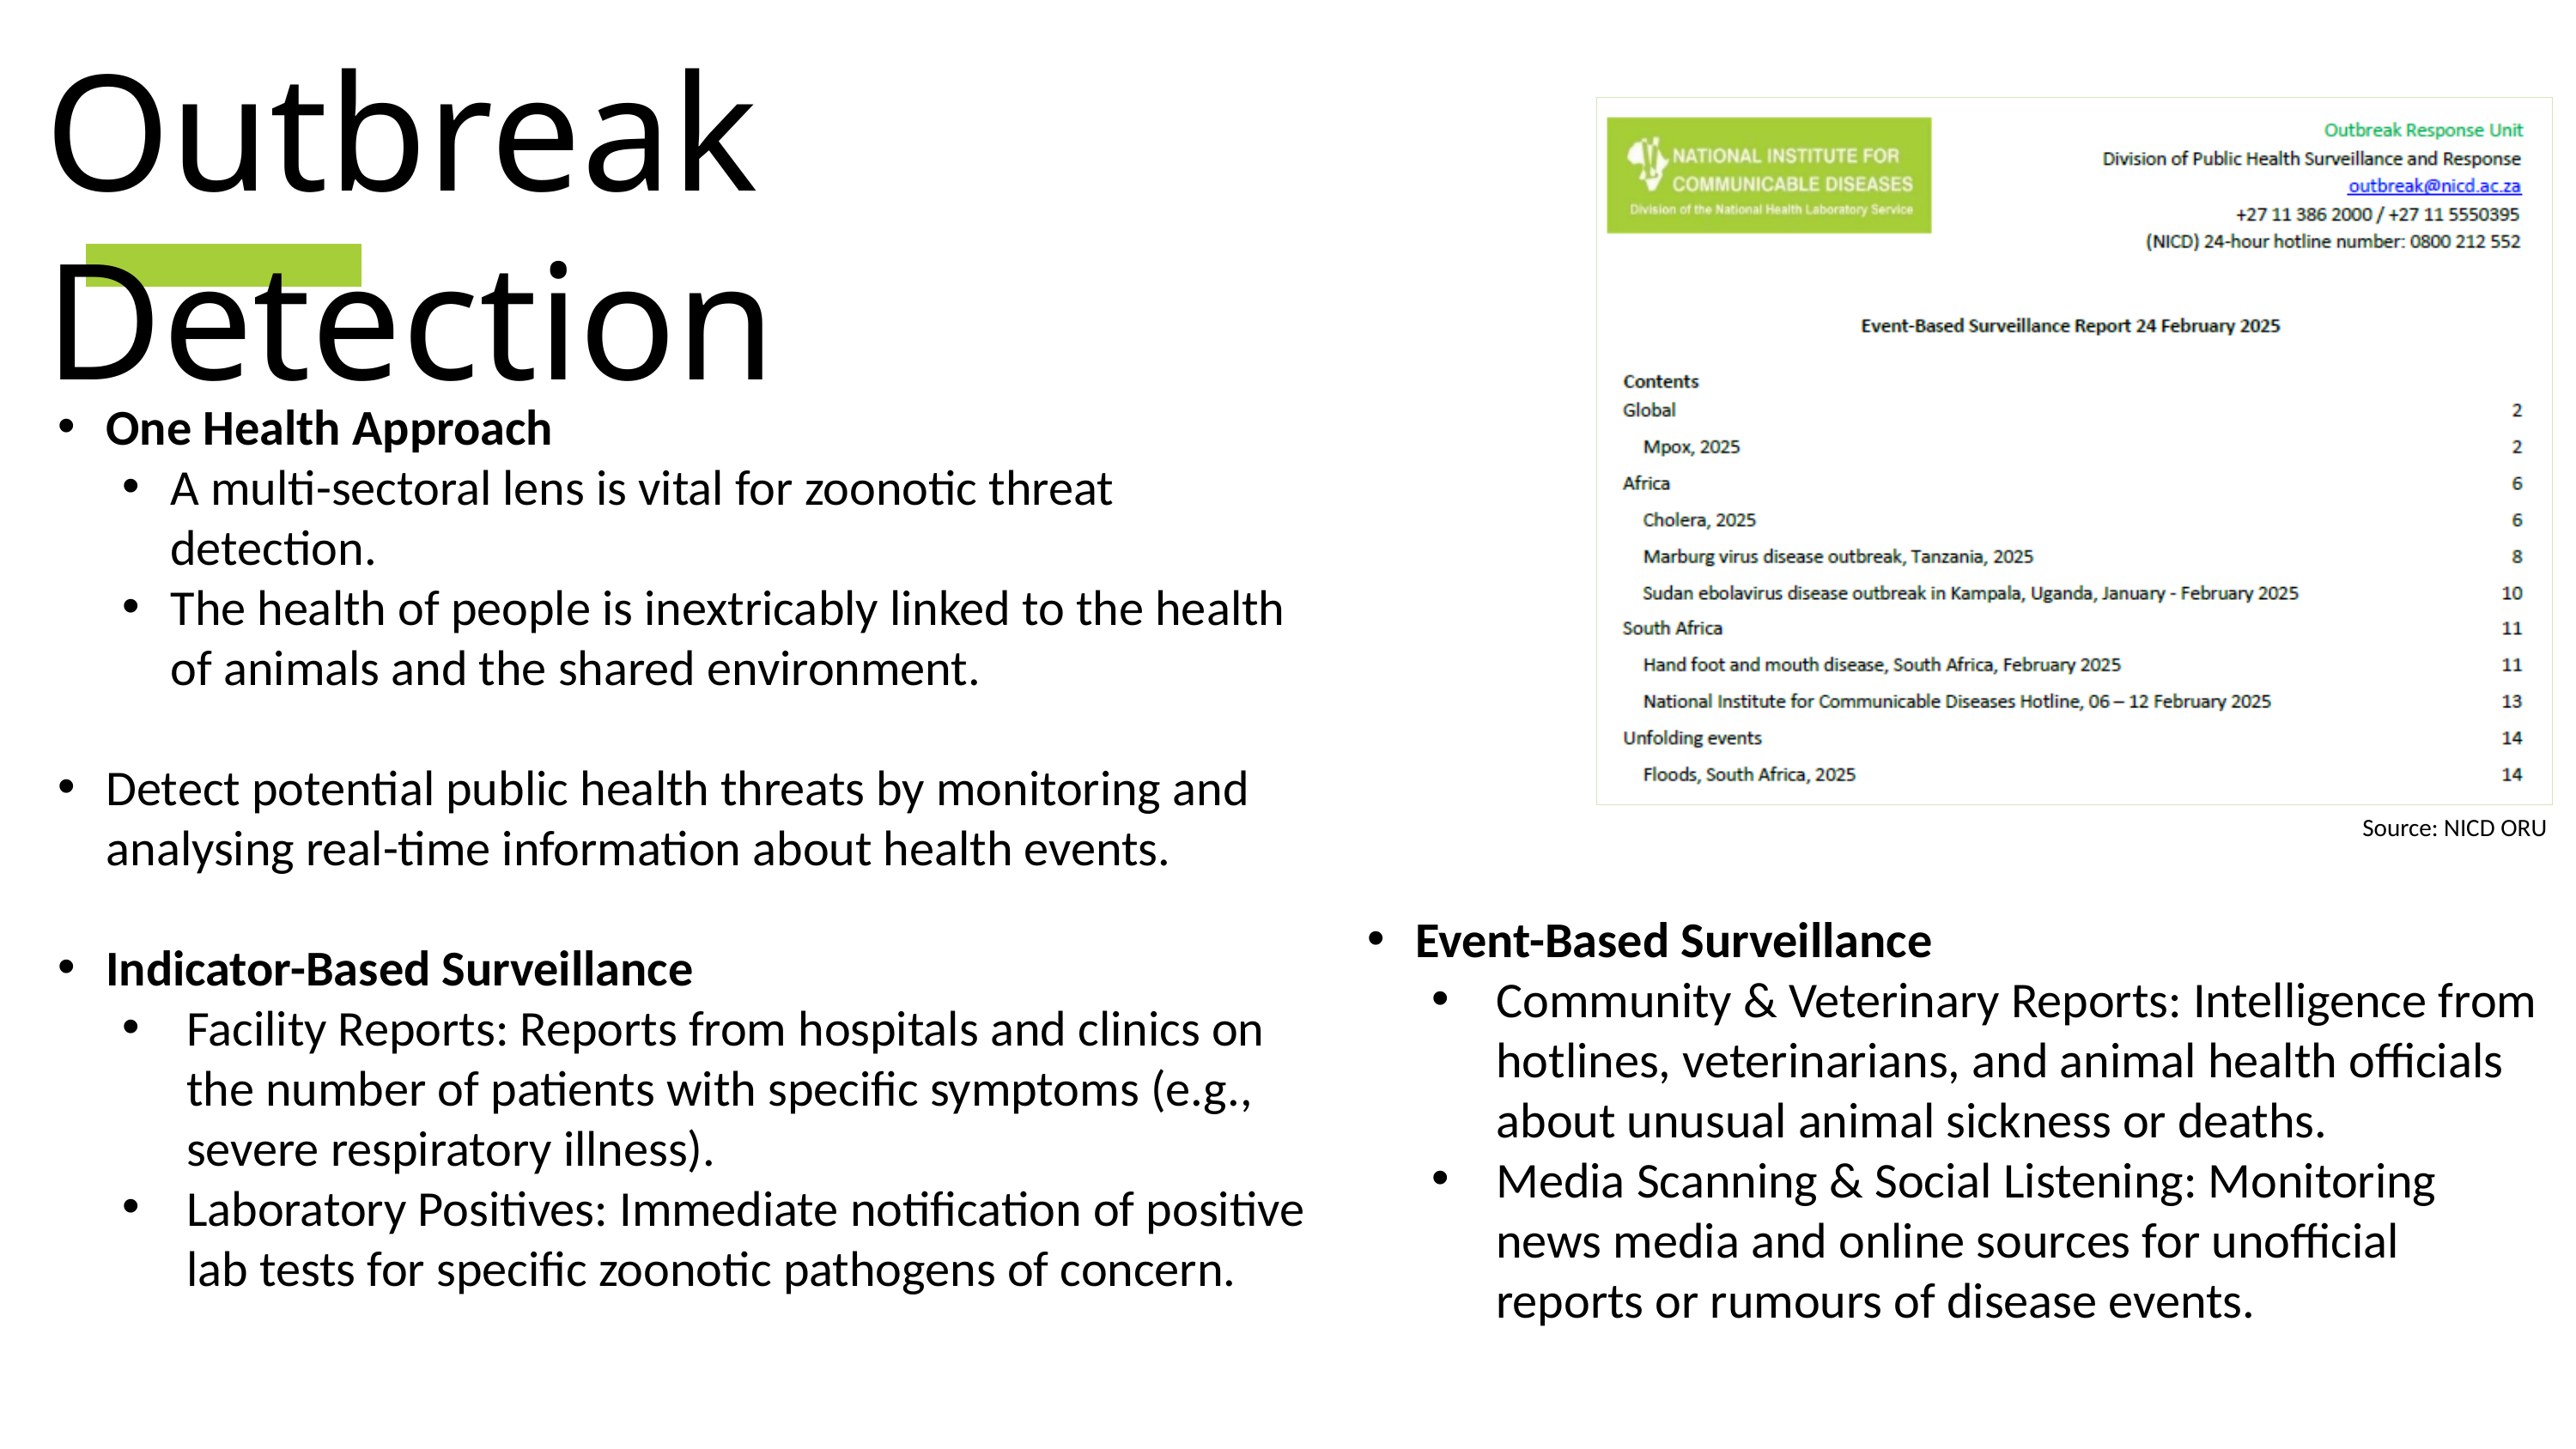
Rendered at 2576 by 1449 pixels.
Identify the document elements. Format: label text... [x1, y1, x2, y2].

picture [1596, 97, 2553, 805]
text_box Event-Based Surveillance Community & Veterinary Reports: Intelligence from hotlines, veterinarians, and animal health officials about unusual animal sickness or deaths. Media Scanning & Social Listening: Monitoring news media and online sources for unofficial reports or rumours of disease events. [1354, 840, 2553, 1449]
text_box One Health Approach A multi-sectoral lens is vital for zoonotic threat detection. The health of people is inextricably linked to the health of animals and the shared environment. Detect potential public health threats by monitoring and analysing real-time information about health events. Indicator-Based Surveillance Facility Reports: Reports from hospitals and clinics on the number of patients with specific symptoms (e.g., severe respiratory illness). Laboratory Positives: Immediate notification of positive lab tests for specific zoonotic pathogens of concern. [45, 336, 1320, 1402]
text_box Source: NICD ORU [2349, 804, 2576, 848]
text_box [85, 243, 362, 288]
text_box Outbreak Detection [45, 33, 1531, 413]
